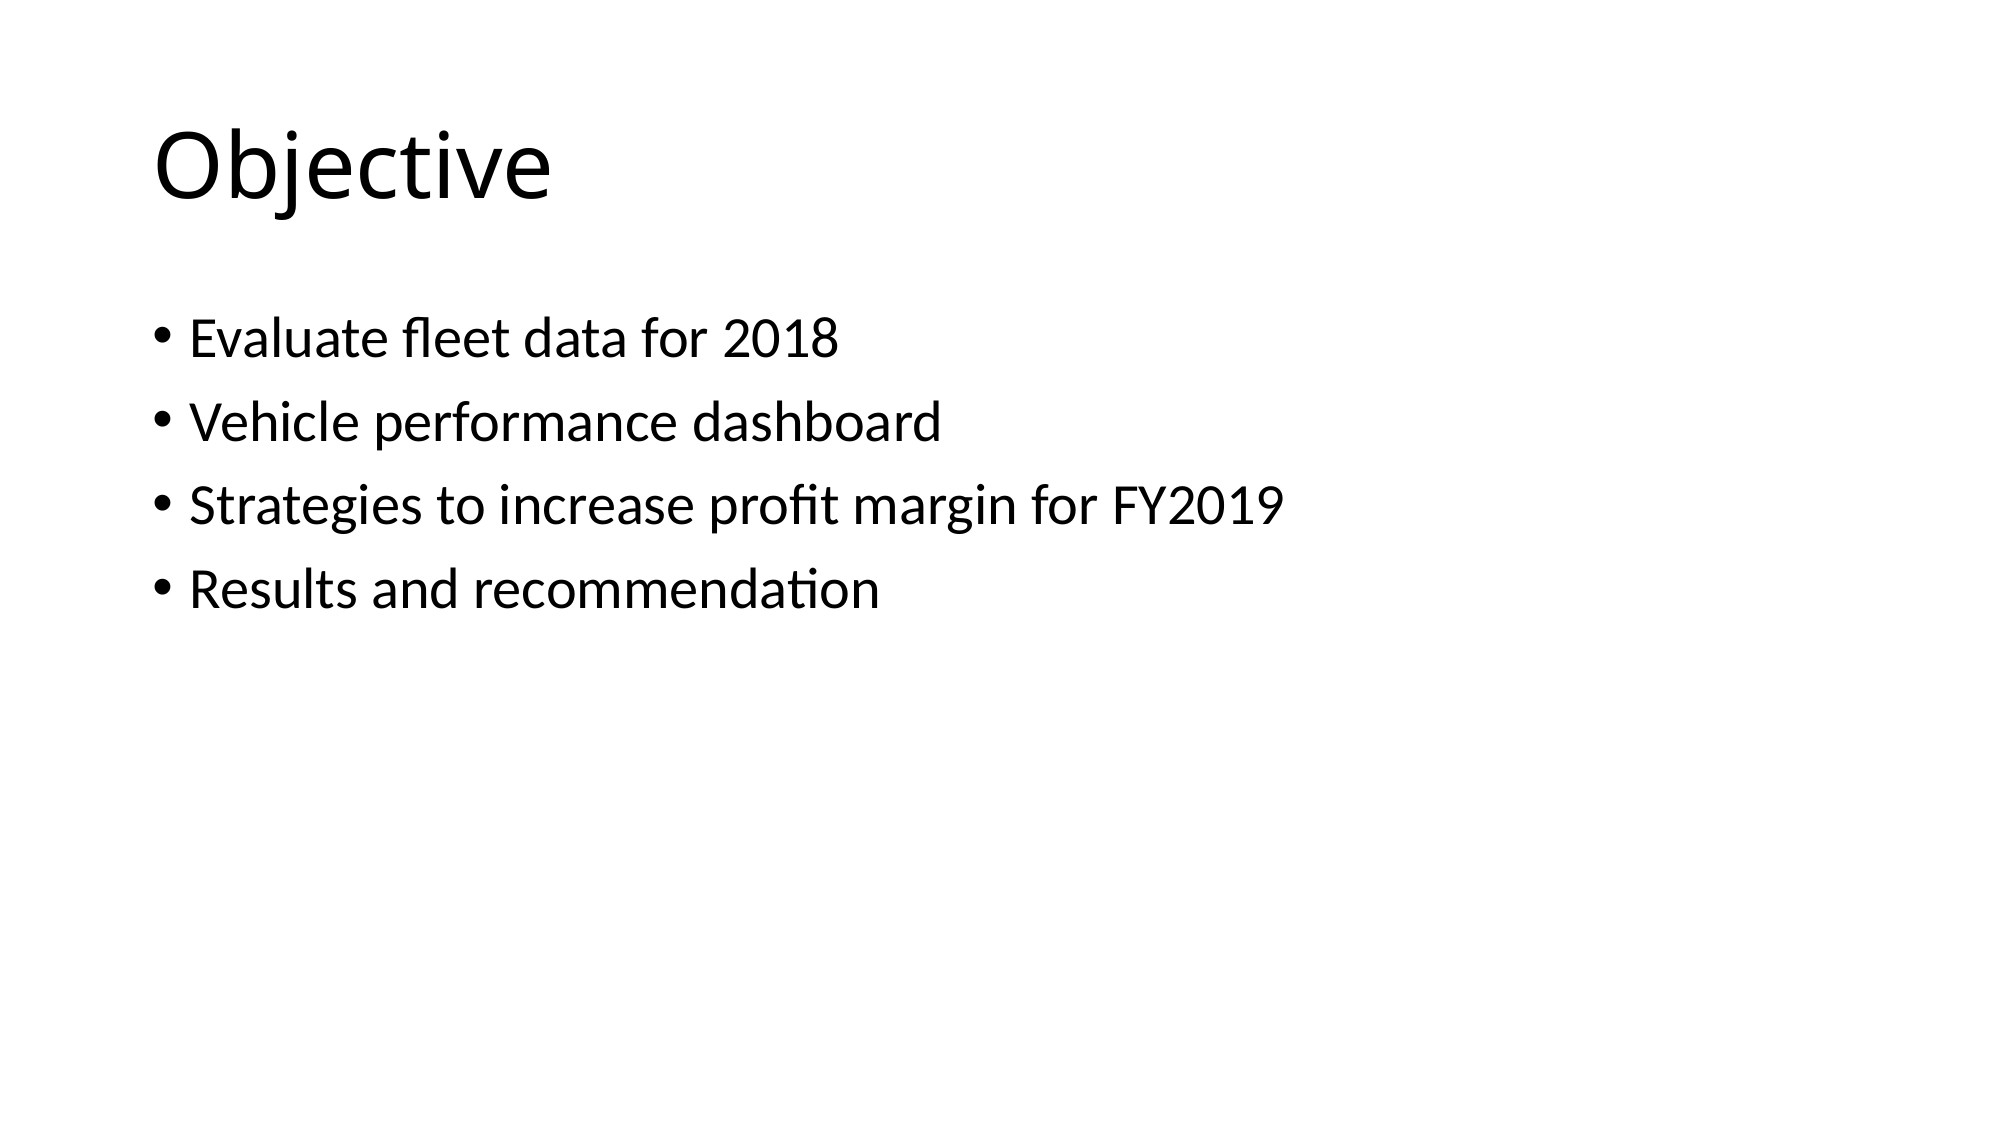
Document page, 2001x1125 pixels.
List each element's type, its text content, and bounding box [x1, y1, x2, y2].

list Evaluate fleet data for 2018 Vehicle performance dashboard Strategies to increase profit margin for FY2019 Results and recommendation [137, 299, 1863, 1014]
title Objective [137, 59, 1863, 278]
